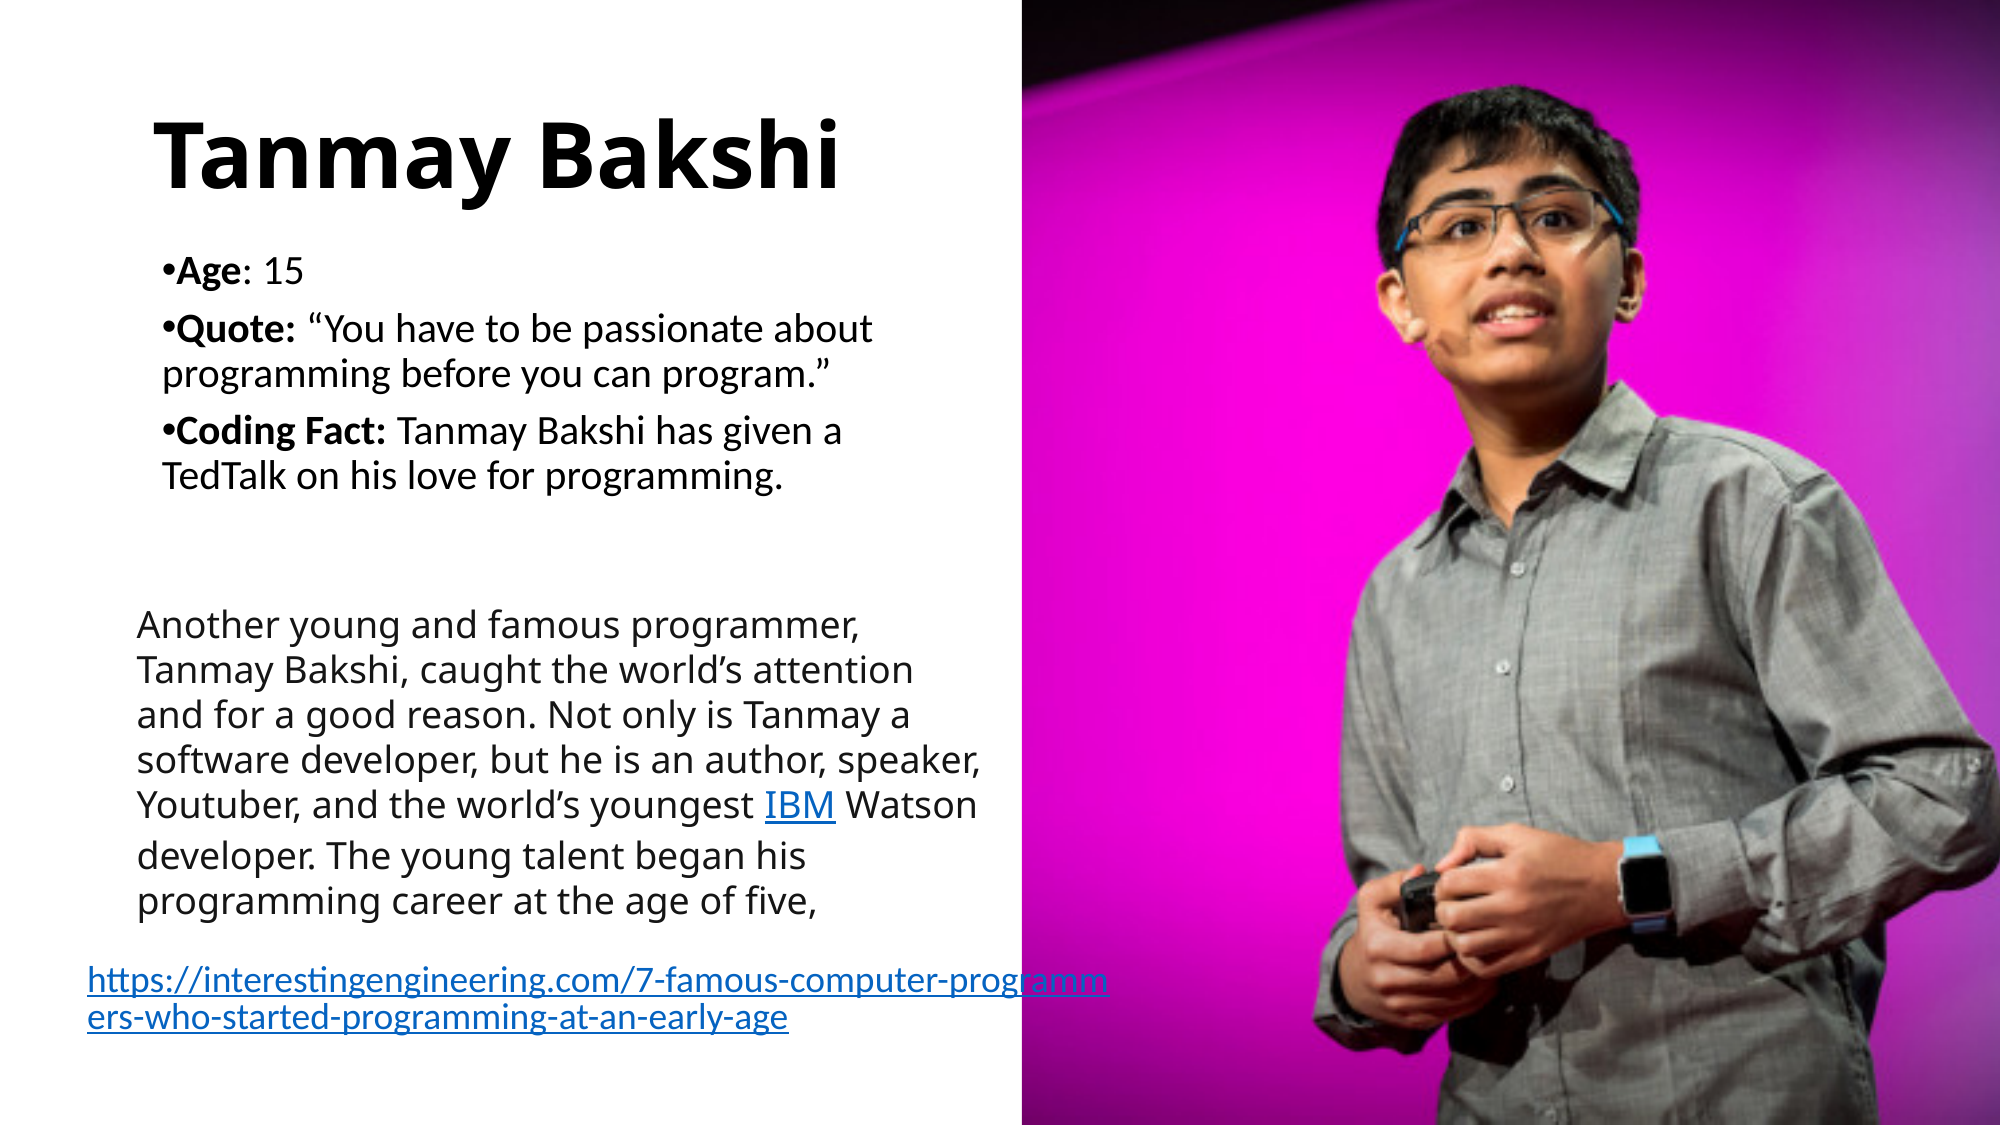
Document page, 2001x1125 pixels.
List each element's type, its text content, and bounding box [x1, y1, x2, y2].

text_box [0, 0, 1021, 1125]
text_box https://interestingengineering.com/7-famous-computer-programmers-who-started-programming-at-an-early-age [72, 947, 1021, 1053]
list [1021, 0, 2000, 1125]
text_box Another young and famous programmer, Tanmay Bakshi, caught the world’s attention and for a good reason. Not only is Tanmay a software developer, but he is an author, speaker, Youtuber, and the world’s youngest IBM Watson developer. The young talent began his programming career at the age of five, [121, 593, 1004, 930]
title Tanmay Bakshi [137, 59, 999, 357]
text_box Age: 15 Quote: “You have to be passionate about programming before you can program.” Coding Fact: Tanmay Bakshi has given a TedTalk on his love for programming. [146, 241, 905, 593]
